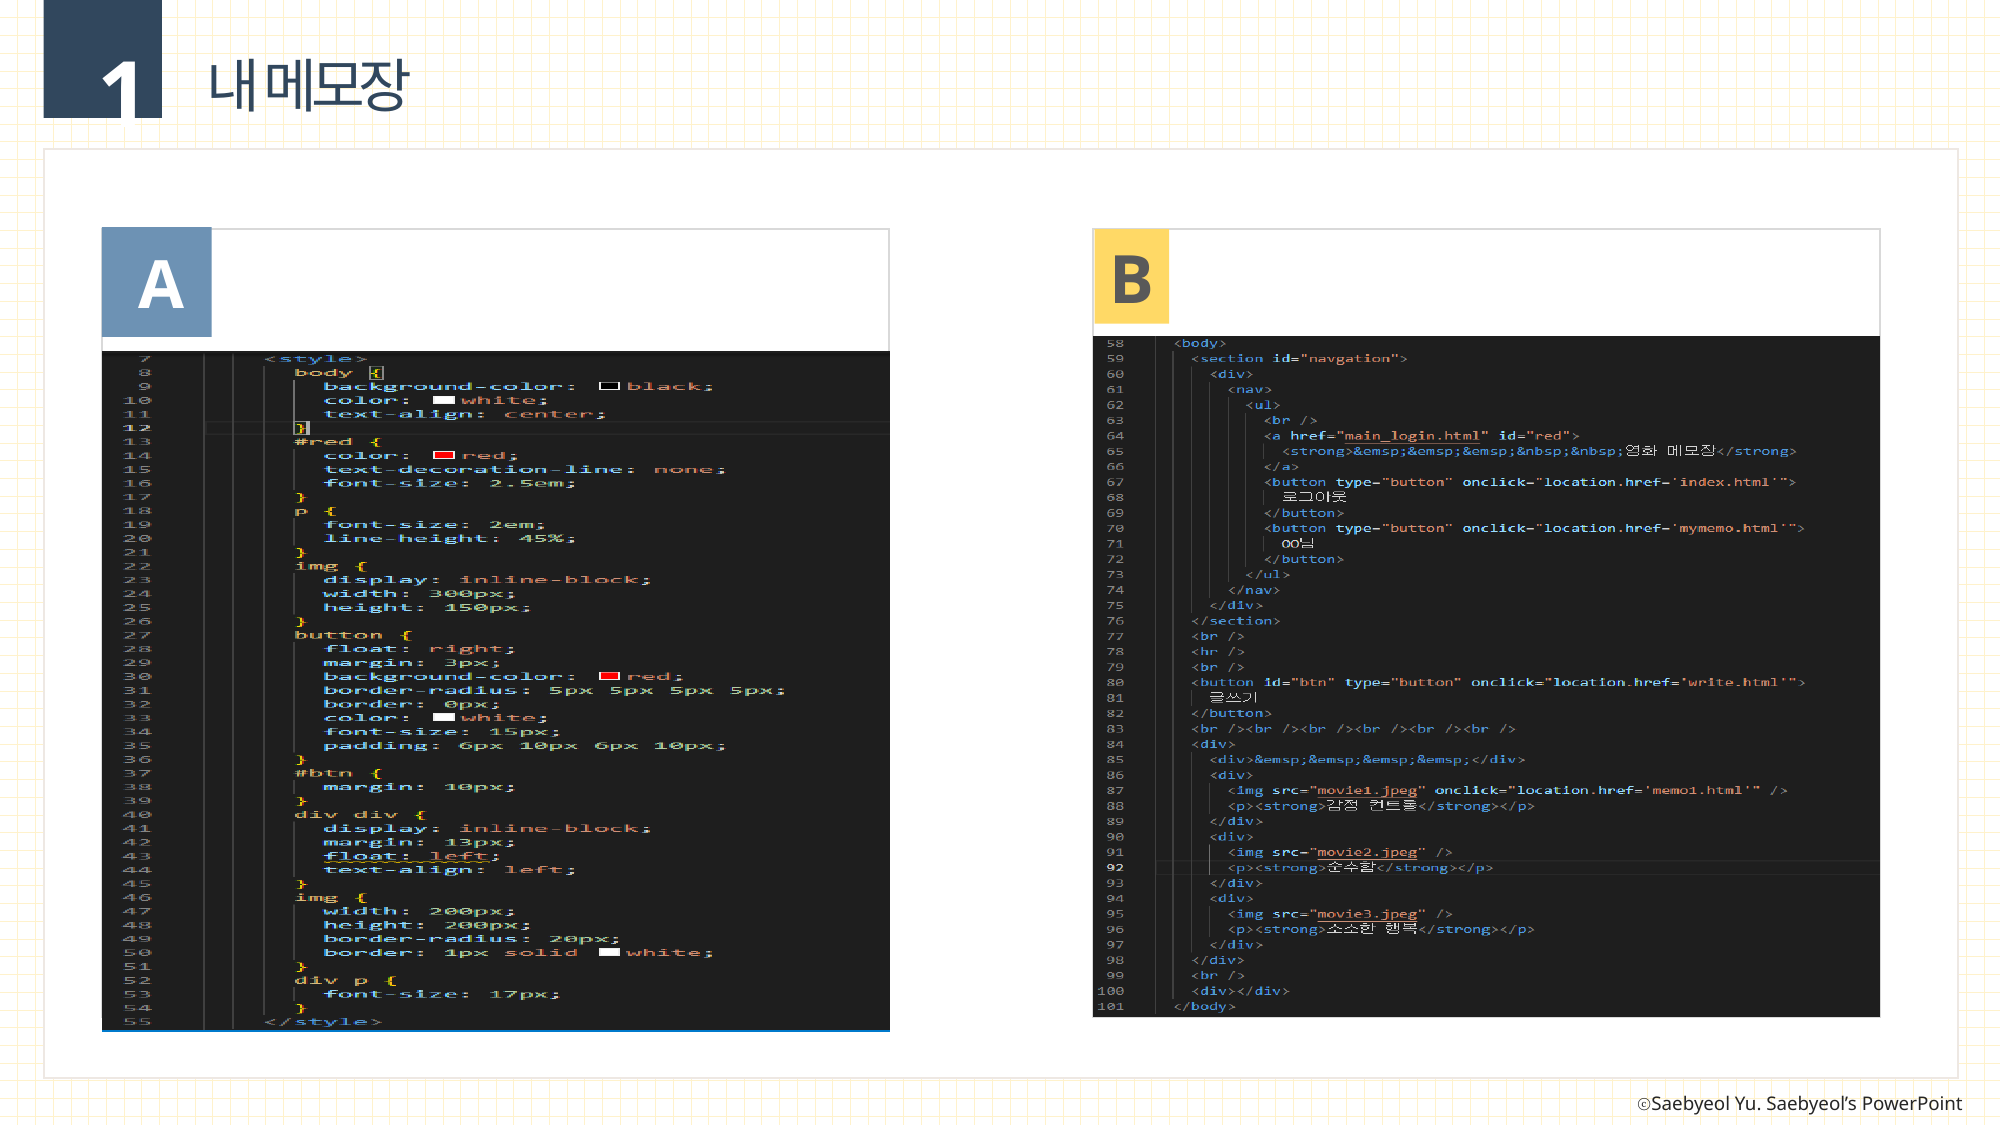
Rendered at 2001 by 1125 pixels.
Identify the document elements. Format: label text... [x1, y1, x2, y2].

text_box [101, 227, 212, 337]
text_box [102, 229, 890, 351]
picture [102, 351, 890, 1032]
text_box [43, 149, 1958, 1079]
text_box 내 메모장 [191, 41, 427, 126]
text_box [1093, 229, 1881, 1017]
picture [1093, 336, 1880, 1017]
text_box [43, 0, 165, 153]
text_box A [123, 234, 200, 330]
text_box B [1094, 229, 1170, 324]
